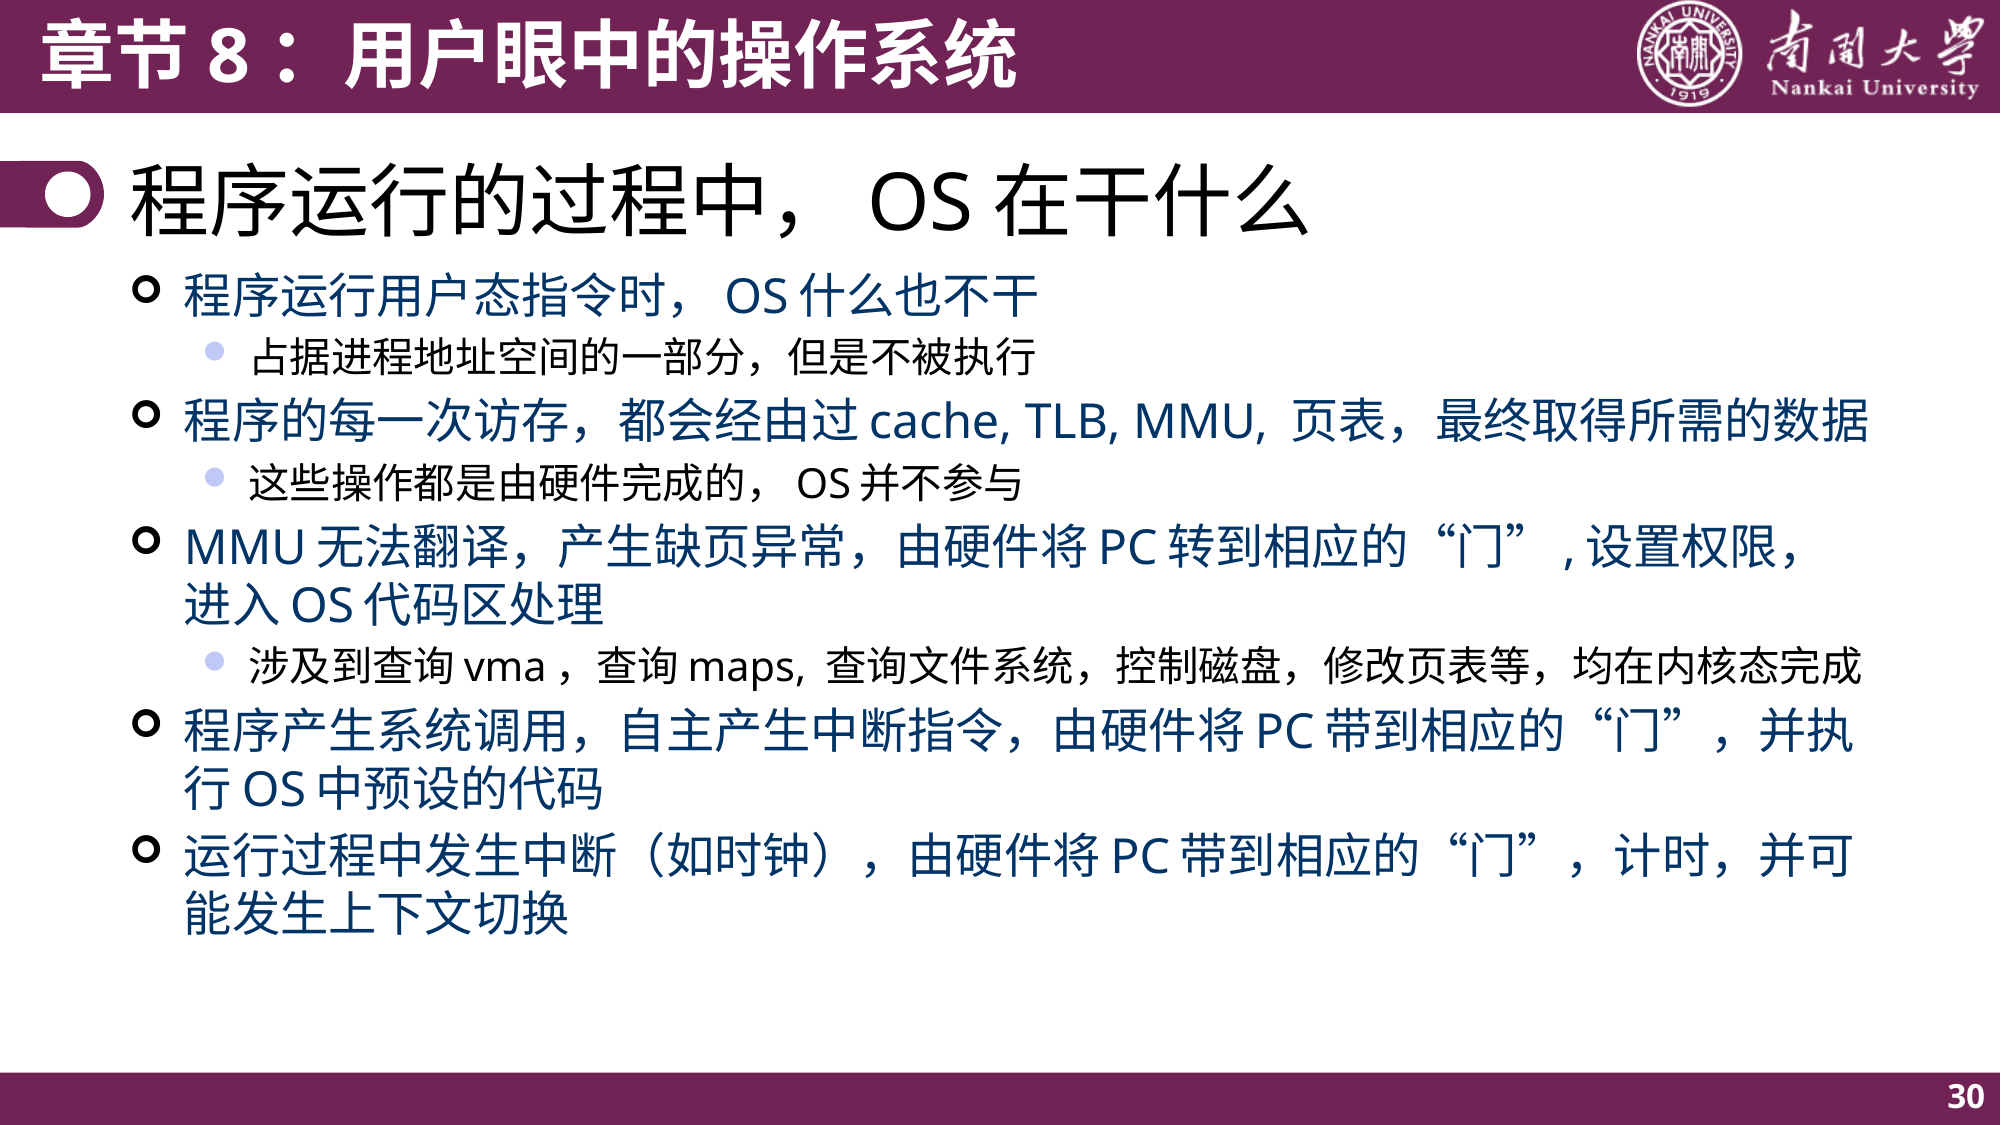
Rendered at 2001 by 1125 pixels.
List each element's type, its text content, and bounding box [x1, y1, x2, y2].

list 程序运行用户态指令时，OS什么也不干 占据进程地址空间的一部分，但是不被执行 程序的每一次访存，都会经由过cache, TLB, MMU, 页表，最终取得所需的数据 这些操作都是由硬件完成的，OS并不参与 MMU无法翻译，产生缺页异常，由硬件将PC转到相应的“门”,设置权限，进入OS代码区处理 涉及到查询vma，查询maps, 查询文件系统，控制磁盘，修改页表等，均在内核态完成 程序产生系统调用，自主产生中断指令，由硬件将PC带到相应的“门”，并执行OS中预设的代码 运行过程中发生中断（如时钟），由硬件将PC带到相应的“门”，计时，并可能发生上下文切换 [114, 257, 1886, 972]
slide_number 30 [1550, 1070, 2000, 1125]
picture [1637, 0, 2001, 110]
title 程序运行的过程中，OS在干什么 [114, 143, 1886, 255]
